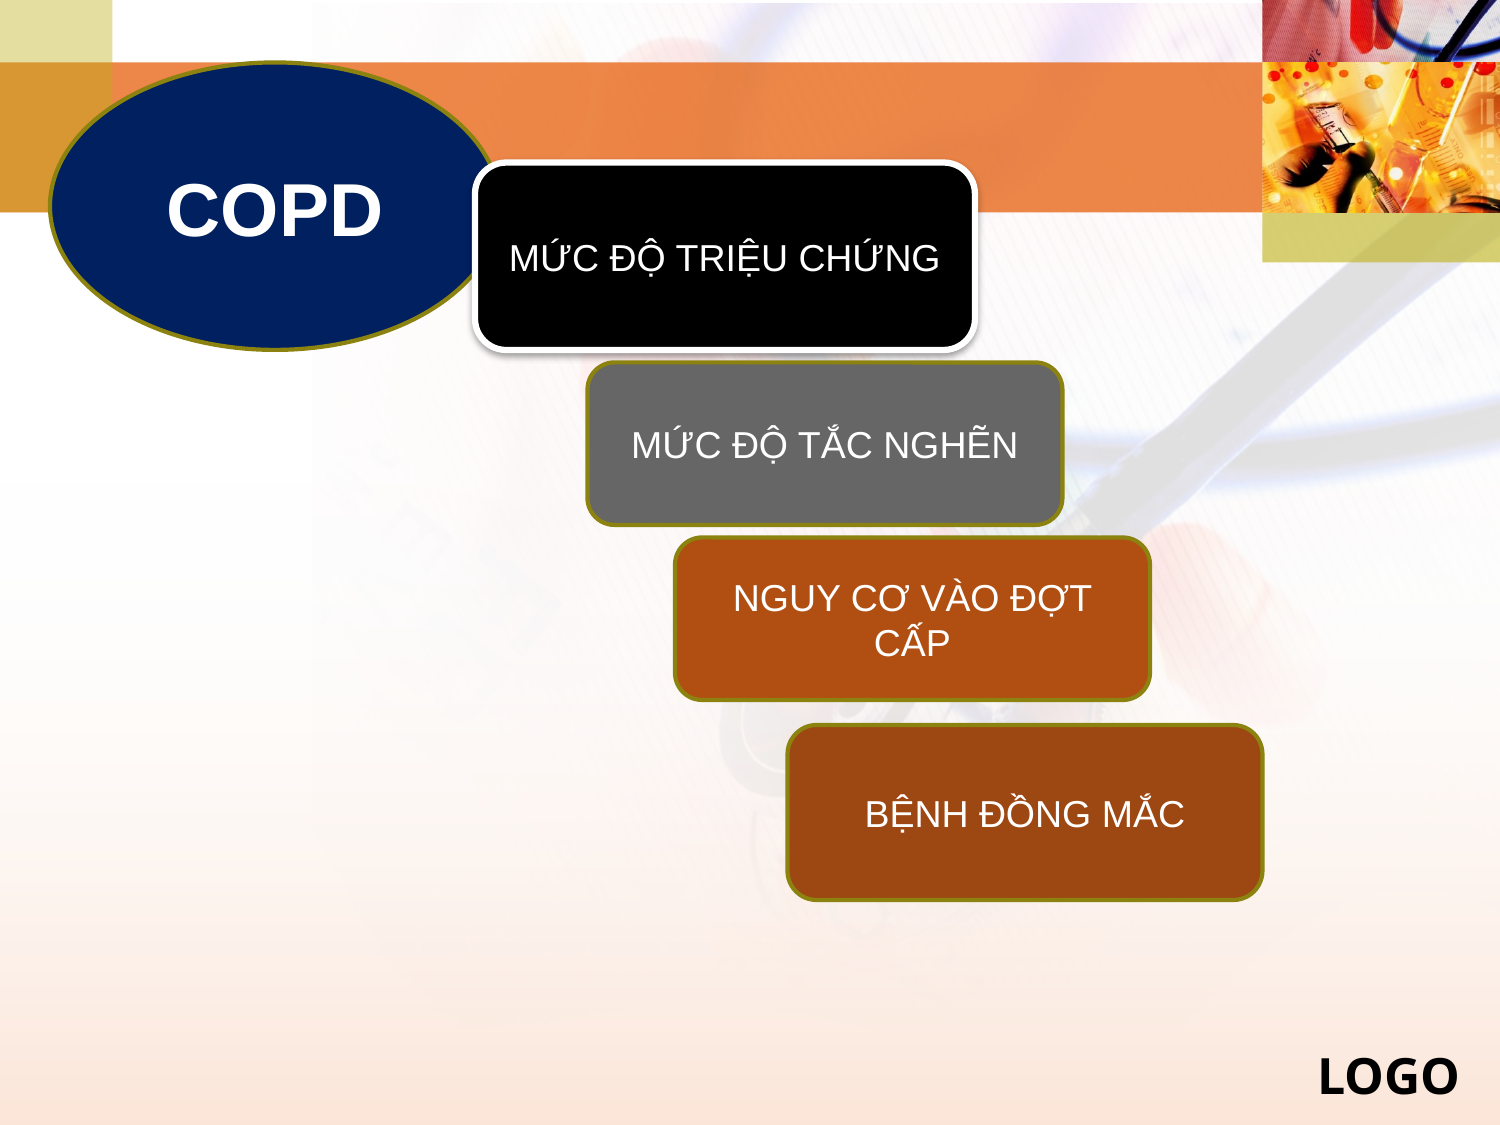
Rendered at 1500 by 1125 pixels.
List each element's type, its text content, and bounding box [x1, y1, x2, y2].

text_box MỨC ĐỘ TẮC NGHẼN [585, 360, 1065, 528]
picture [1262, 0, 1500, 213]
text_box MỨC ĐỘ TRIỆU CHỨNG [471, 159, 979, 354]
text_box COPD [47, 60, 491, 352]
text_box NGUY CƠ VÀO ĐỢT CẤP [672, 535, 1153, 703]
text_box BỆNH ĐỒNG MẮC [785, 722, 1265, 903]
